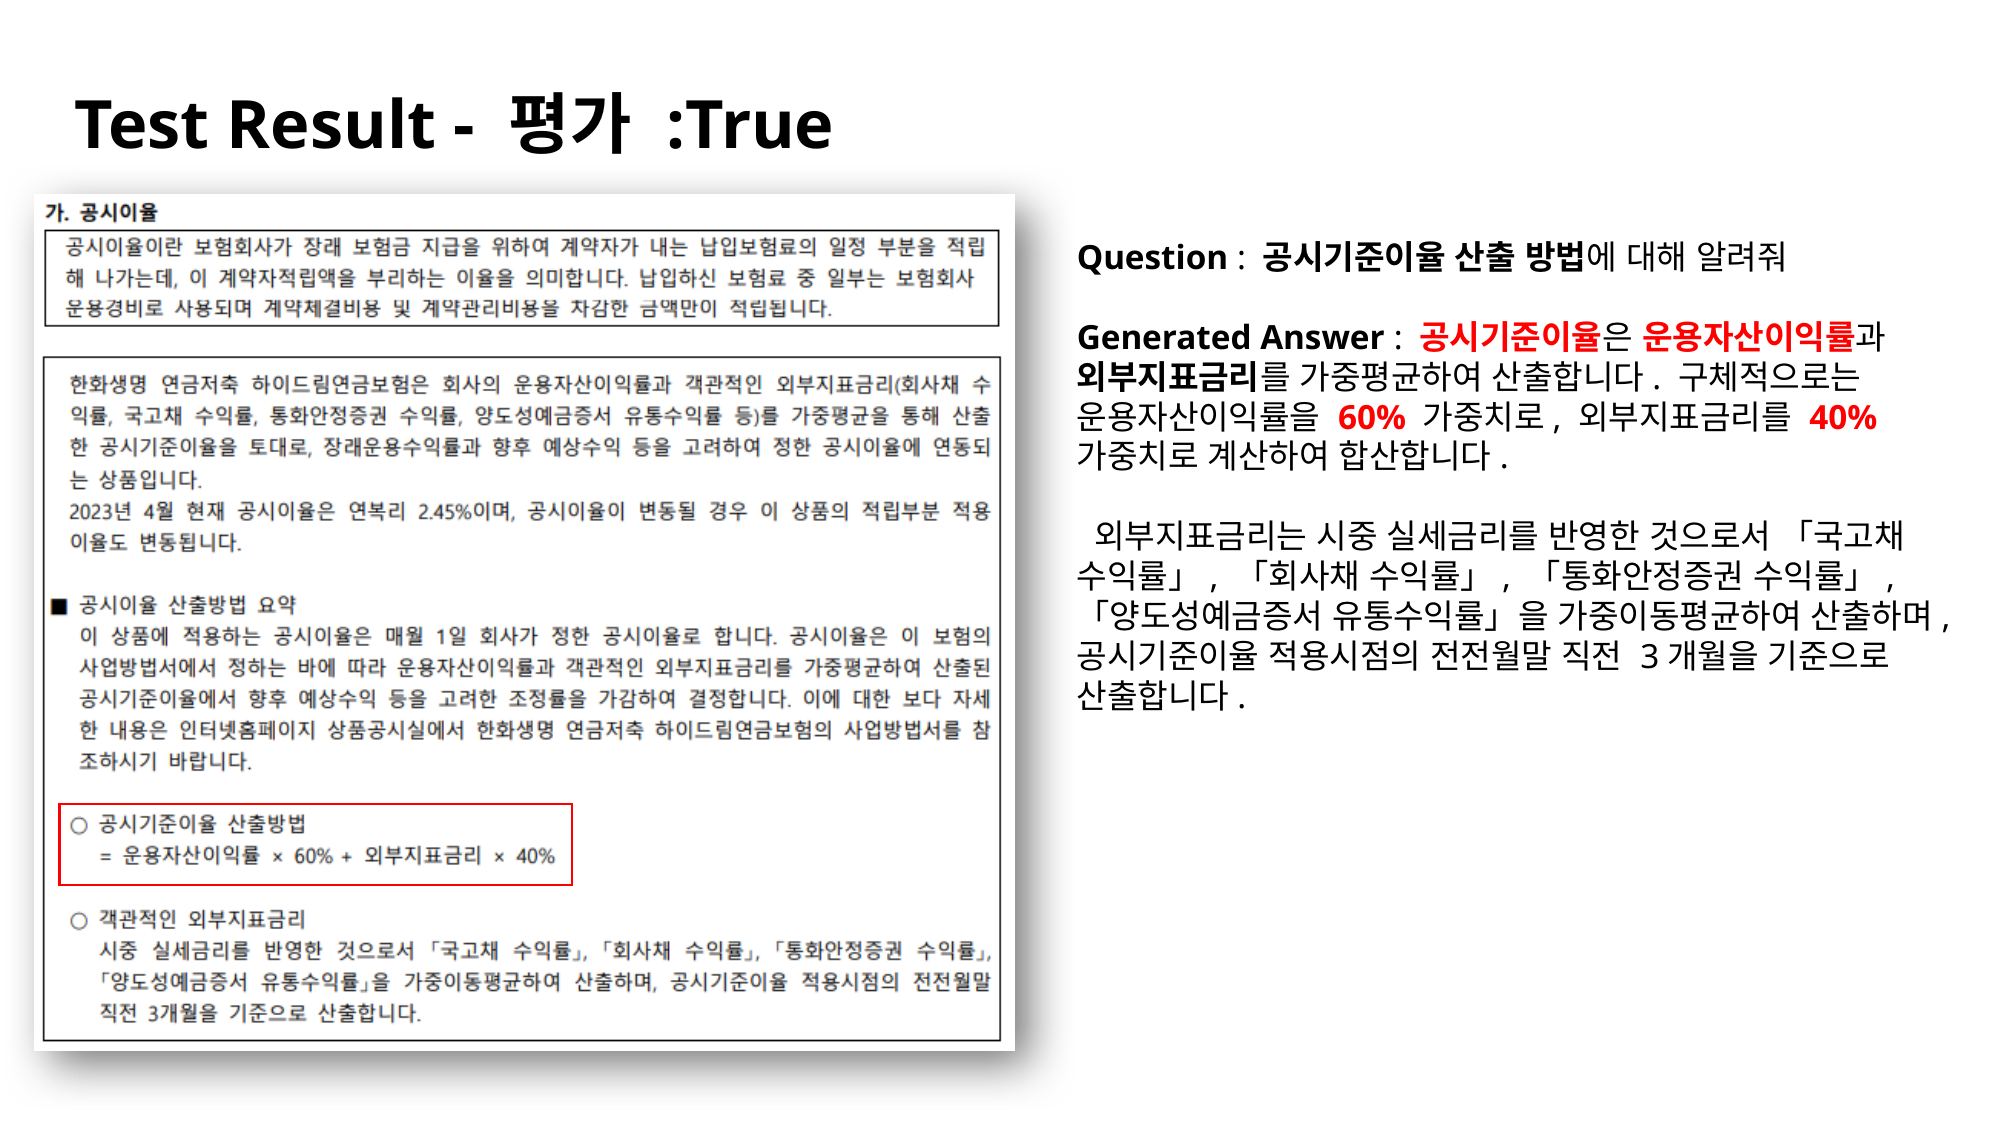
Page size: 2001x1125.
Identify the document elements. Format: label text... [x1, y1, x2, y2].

picture [34, 194, 1015, 1051]
text_box Question : 공시기준이율 산출 방법에 대해 알려줘 Generated Answer : 공시기준이율은 운용자산이익률과 외부지표금리를 가중평균하여 산출합니다. 구체적으로는 운용자산이익률을 60% 가중치로, 외부지표금리를 40% 가중치로 계산하여 합산합니다. 외부지표금리는 시중 실세금리를 반영한 것으로서 「국고채 수익률」, 「회사채 수익률」, 「통화안정증권 수익률」, 「양도성예금증서 유통수익률」을 가중이동평균하여 산출하며, 공시기준이율 적용시점의 전전월말 직전 3개월을 기준으로 산출합니다. [1062, 228, 1966, 723]
text_box Test Result - 평가 :True [59, 74, 1454, 169]
